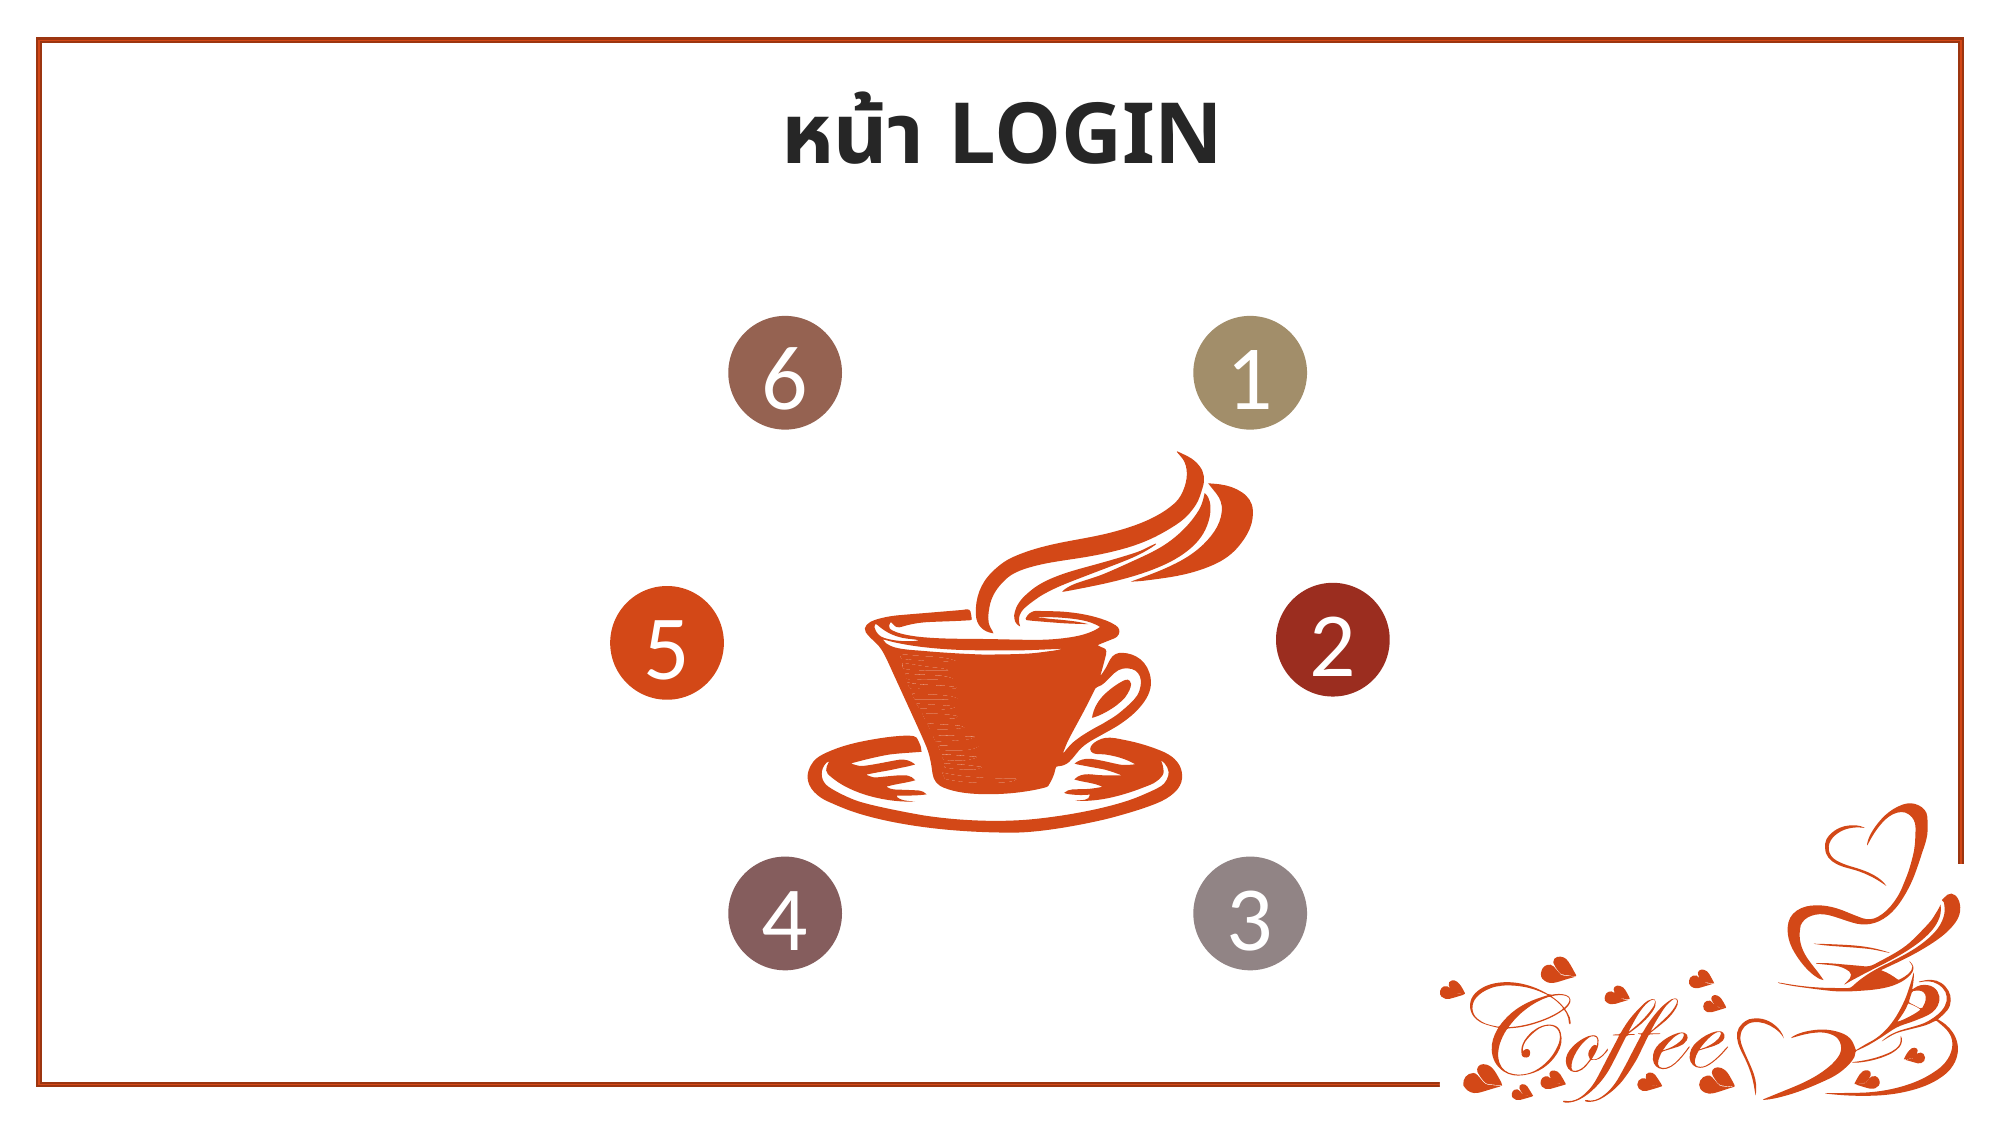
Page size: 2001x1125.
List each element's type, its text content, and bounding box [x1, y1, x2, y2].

text_box 2 [1274, 581, 1391, 698]
list หน้า LOGIN [53, 73, 1952, 193]
text_box 6 [727, 314, 844, 431]
text_box 1 [1192, 314, 1309, 431]
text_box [807, 451, 1253, 833]
text_box 5 [609, 584, 725, 701]
text_box 4 [727, 855, 844, 972]
text_box 3 [1192, 855, 1309, 972]
